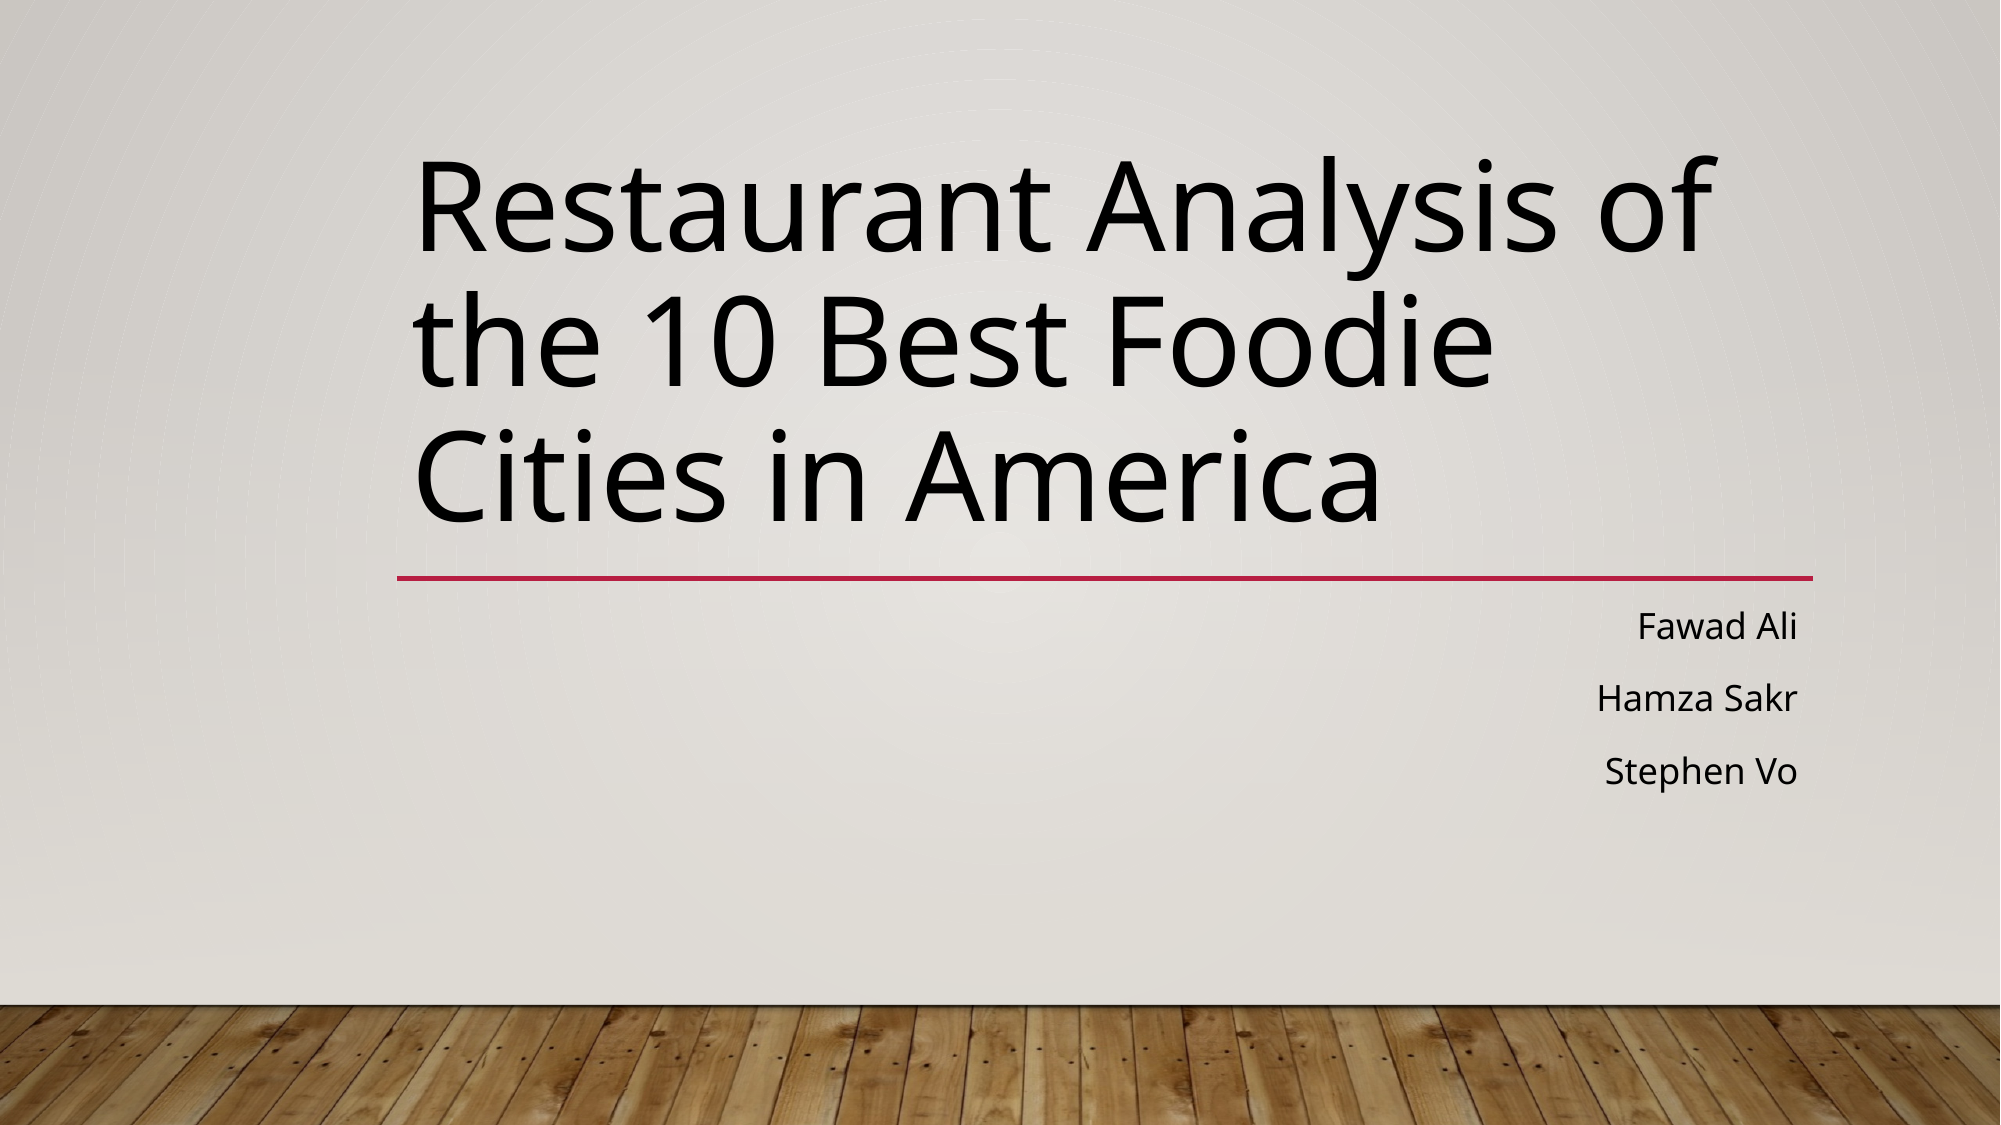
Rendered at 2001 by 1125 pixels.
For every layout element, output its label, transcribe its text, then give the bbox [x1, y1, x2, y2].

picture [0, 1005, 2000, 1125]
title Restaurant Analysis of the 10 Best Foodie Cities in America [396, 131, 1814, 549]
subtitle Fawad Ali Hamza Sakr Stephen Vo [396, 579, 1814, 807]
